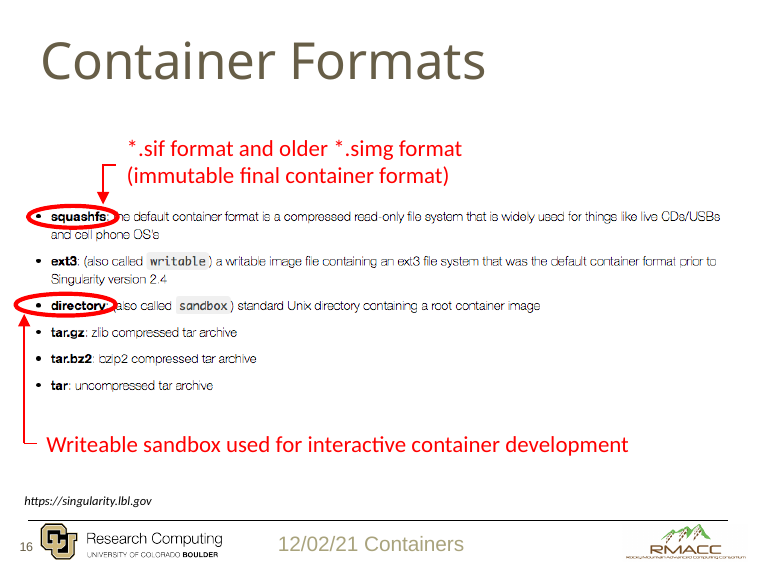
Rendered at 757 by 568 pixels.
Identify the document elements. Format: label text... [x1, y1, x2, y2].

text_box https://singularity.lbl.gov [9, 485, 223, 516]
text_box [40, 203, 97, 207]
picture [0, 208, 757, 399]
slide_number 16 [15, 539, 35, 562]
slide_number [275, 530, 474, 556]
text_box *.sif format and older *.simg format (immutable final container format) [111, 125, 484, 196]
picture [622, 524, 748, 563]
title Container Formats [40, 28, 654, 90]
text_box Writeable sandbox used for interactive container development [31, 421, 645, 464]
picture [40, 523, 222, 560]
